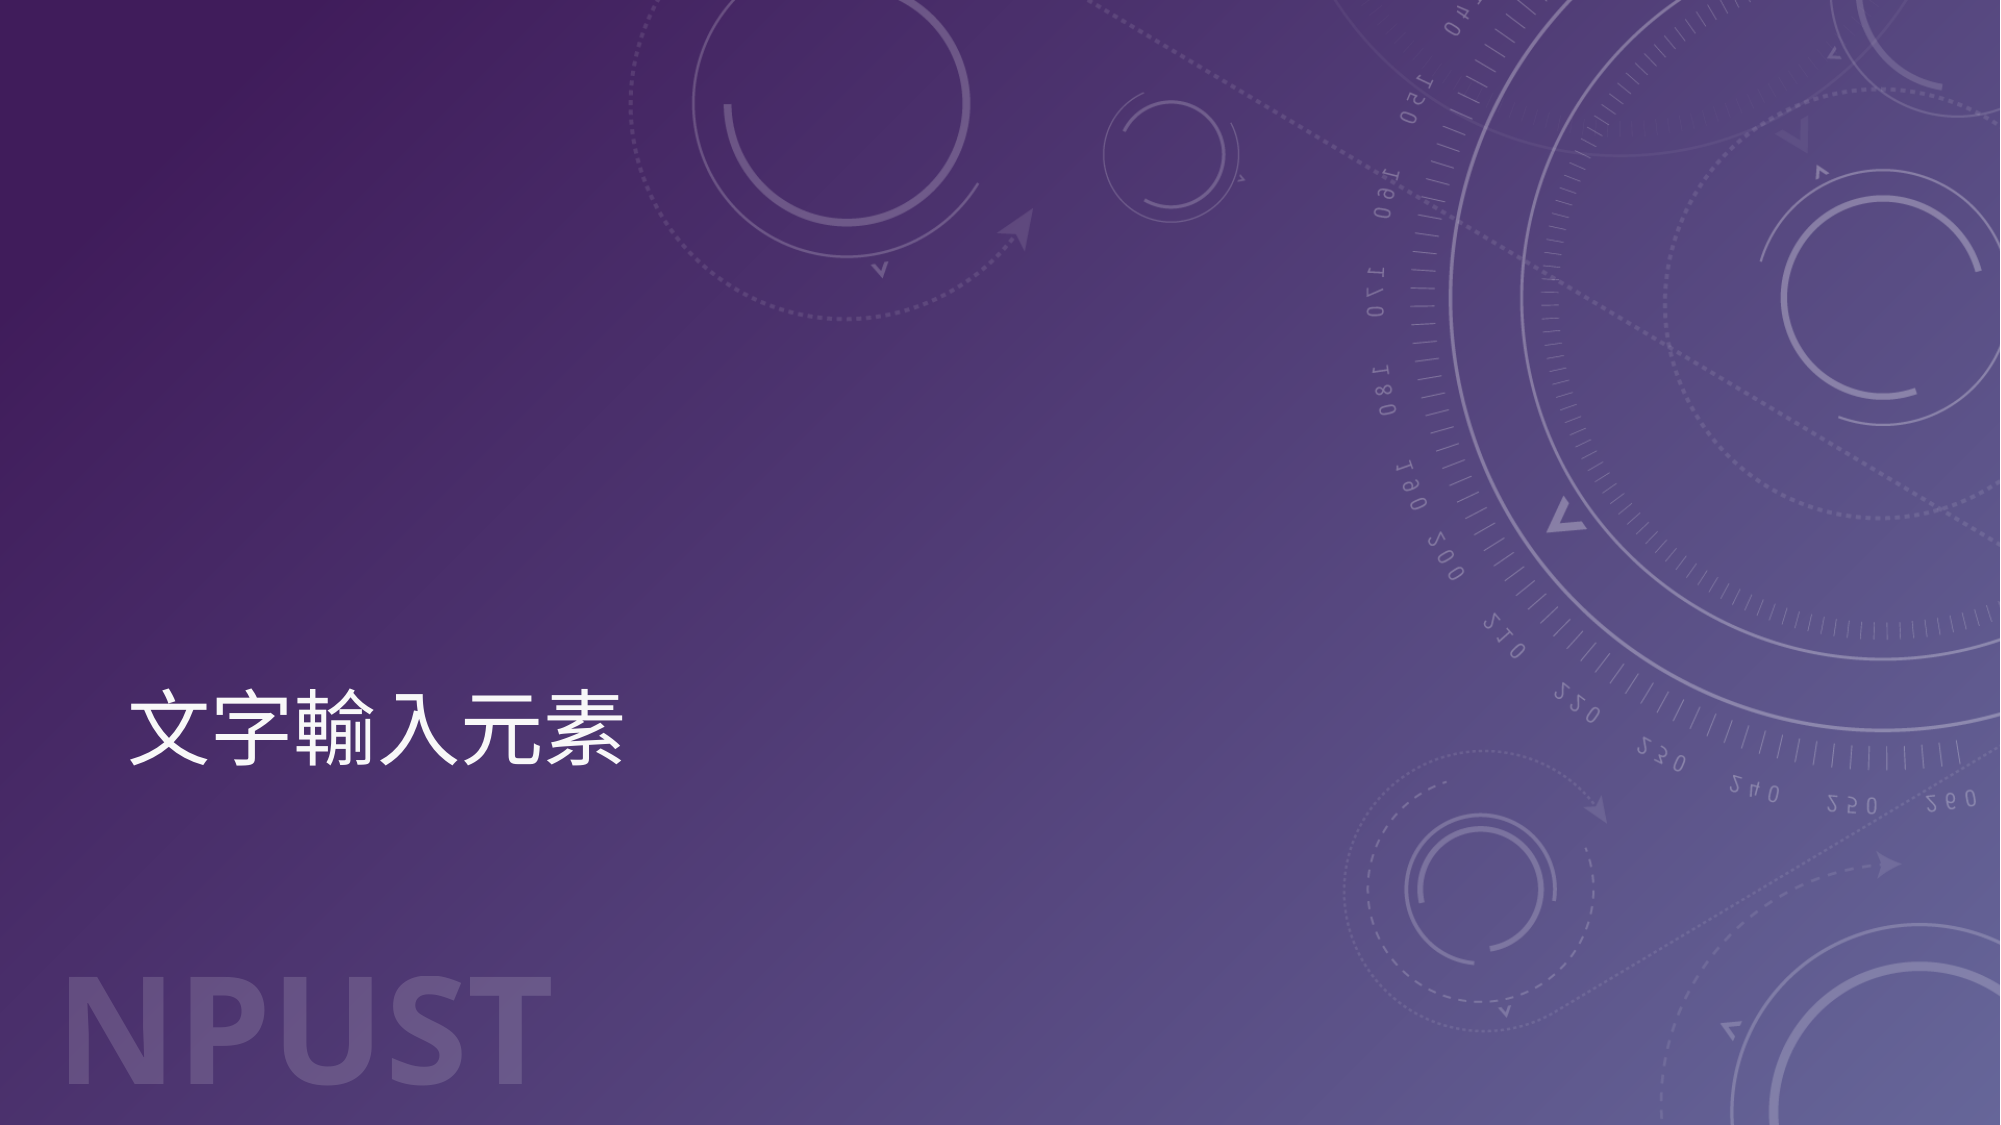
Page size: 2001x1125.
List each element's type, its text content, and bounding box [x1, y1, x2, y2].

picture [32, 0, 2001, 1125]
title 文字輸入元素 [112, 542, 1775, 784]
